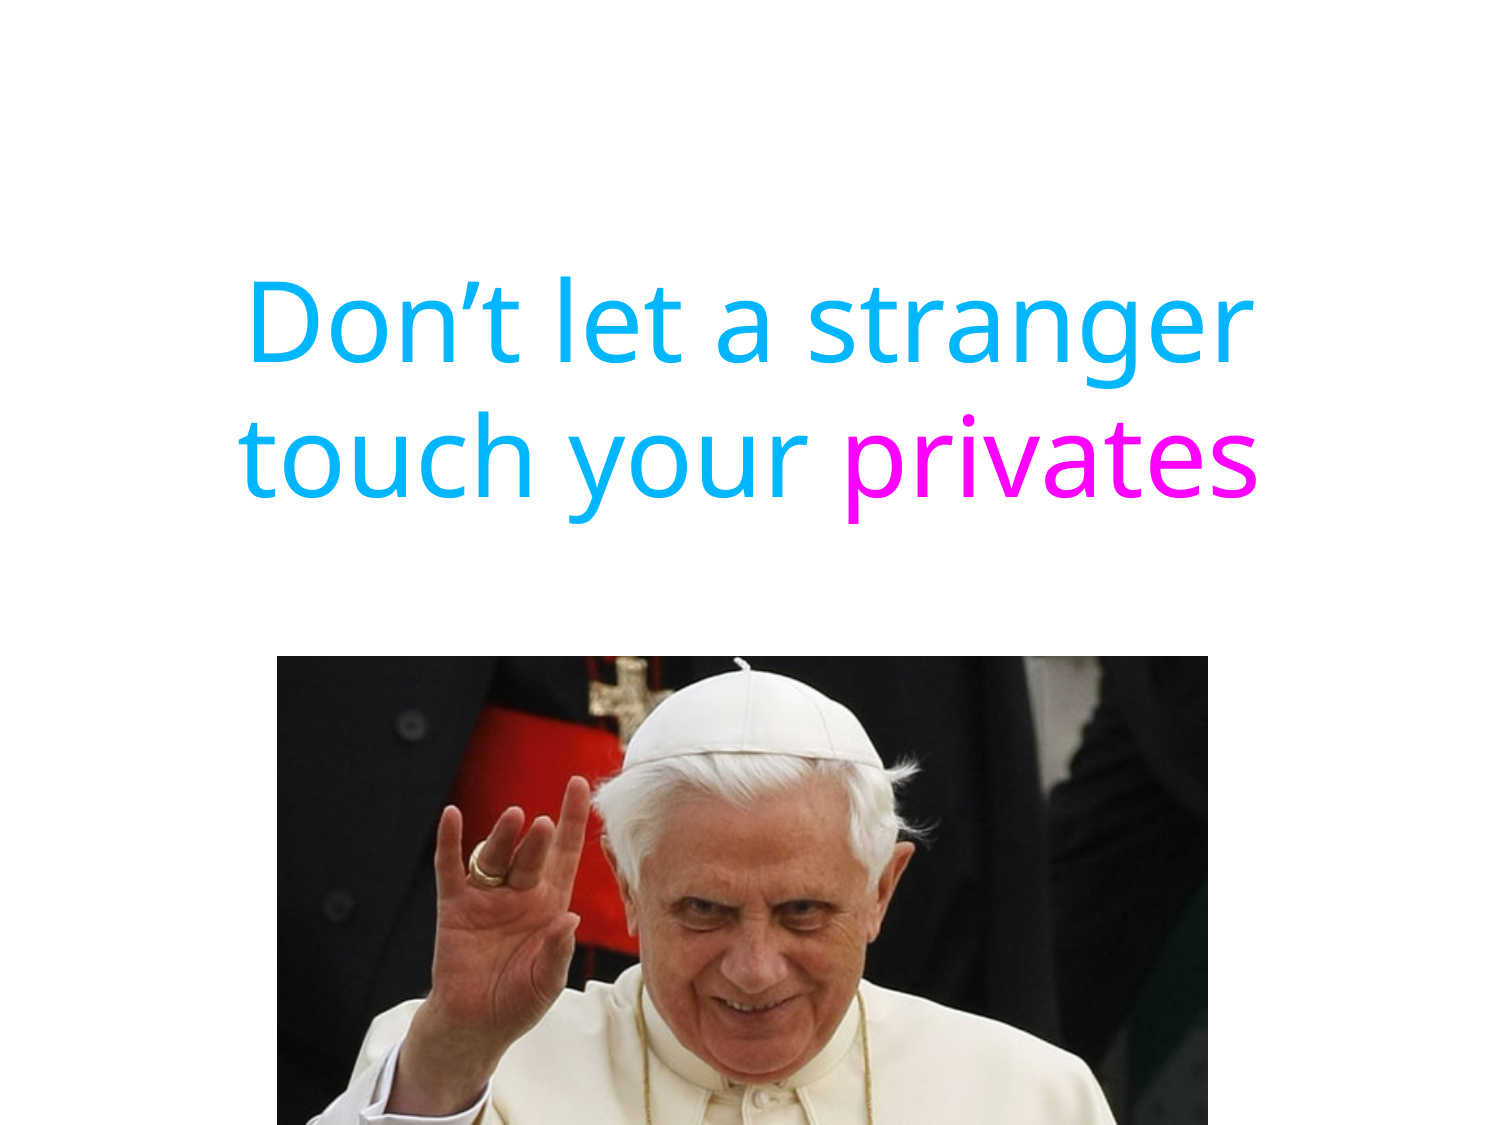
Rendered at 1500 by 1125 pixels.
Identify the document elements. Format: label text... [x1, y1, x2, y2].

picture [277, 655, 1208, 1125]
title Don’t let a stranger touch your privates [159, 208, 1341, 563]
